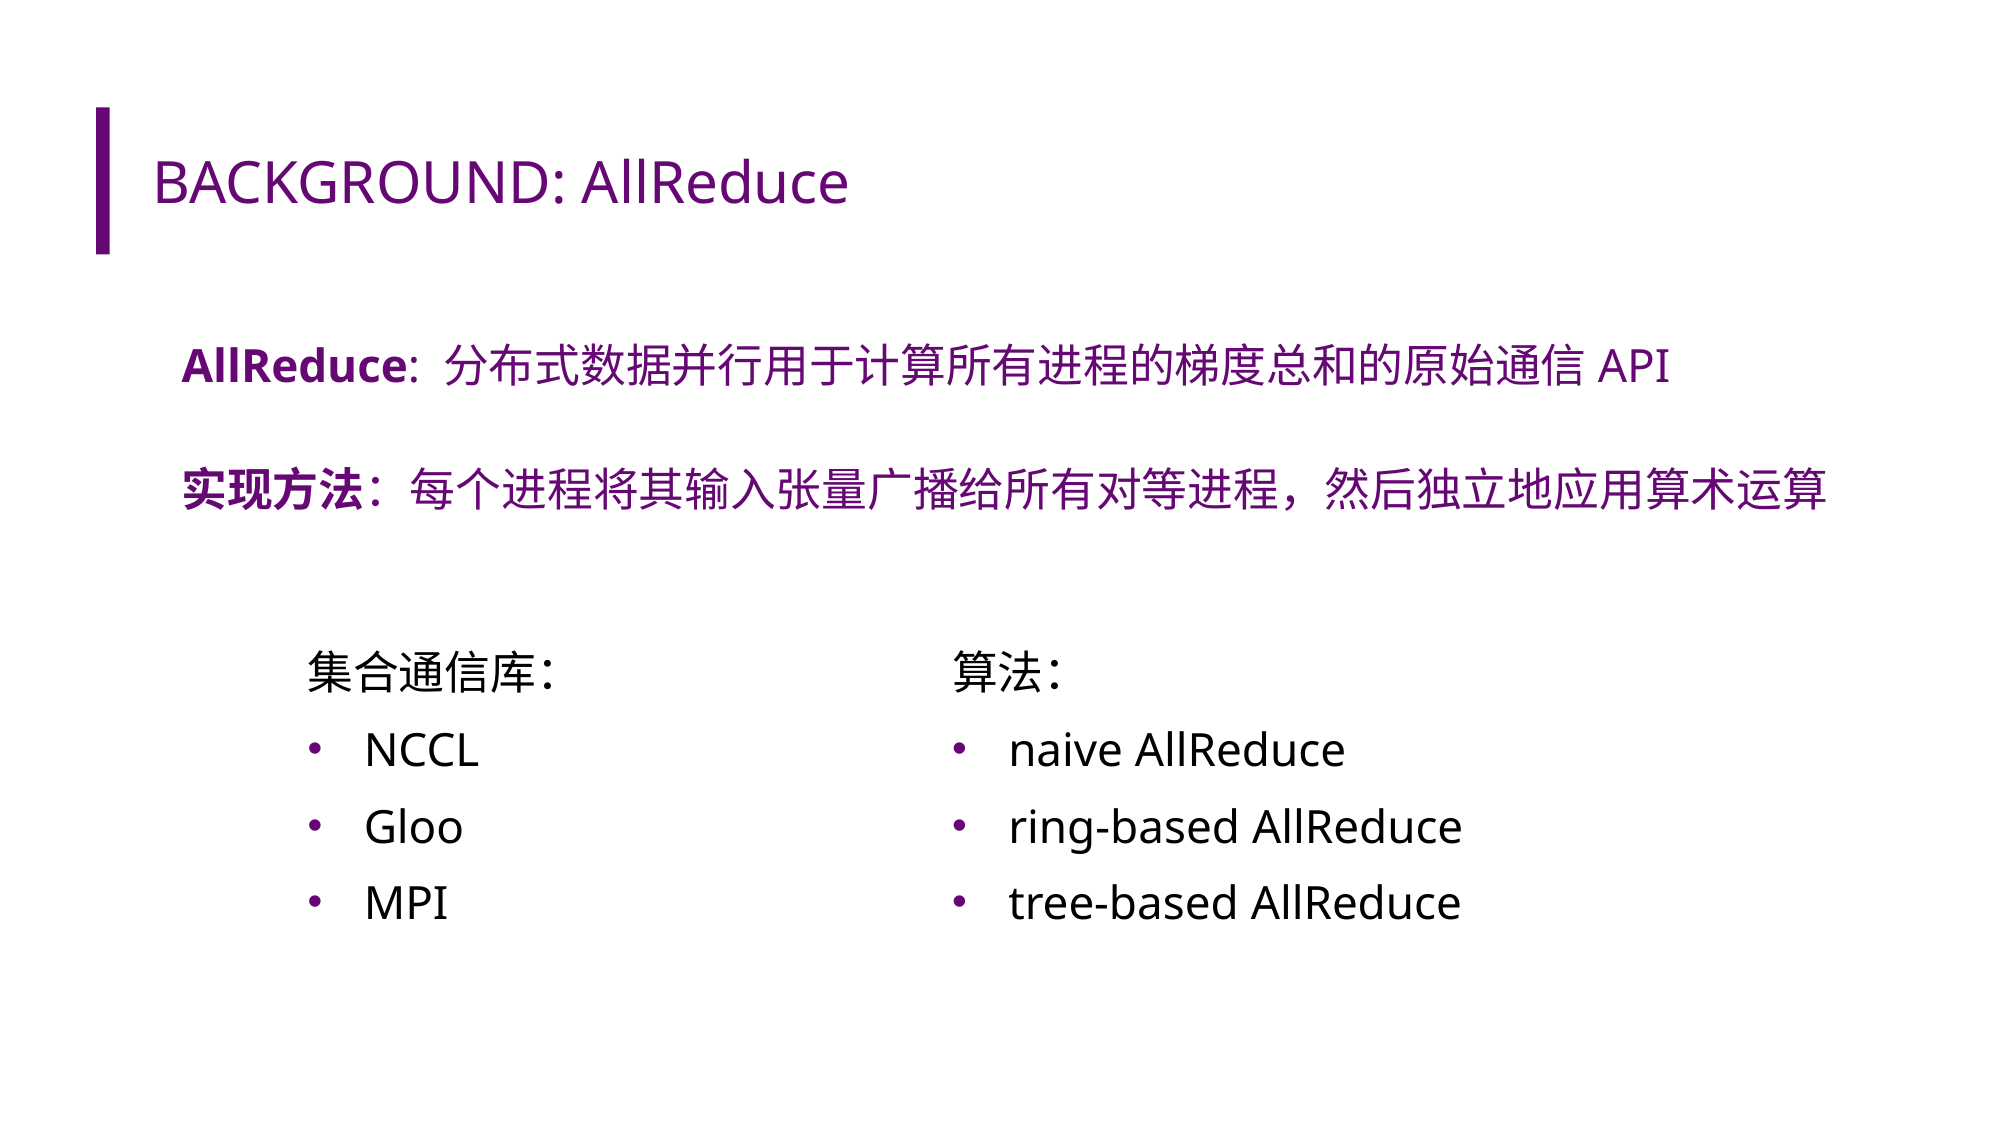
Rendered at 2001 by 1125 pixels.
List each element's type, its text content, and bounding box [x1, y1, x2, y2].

title BACKGROUND: AllReduce [137, 97, 1863, 264]
text_box 集合通信库： NCCL Gloo MPI [292, 610, 700, 937]
text_box 算法： naive AllReduce ring-based AllReduce tree-based AllReduce [937, 610, 1670, 937]
text_box 实现方法：每个进程将其输入张量广播给所有对等进程，然后独立地应用算术运算 [166, 452, 1893, 523]
list AllReduce: 分布式数据并行用于计算所有进程的梯度总和的原始通信API [166, 309, 1893, 399]
